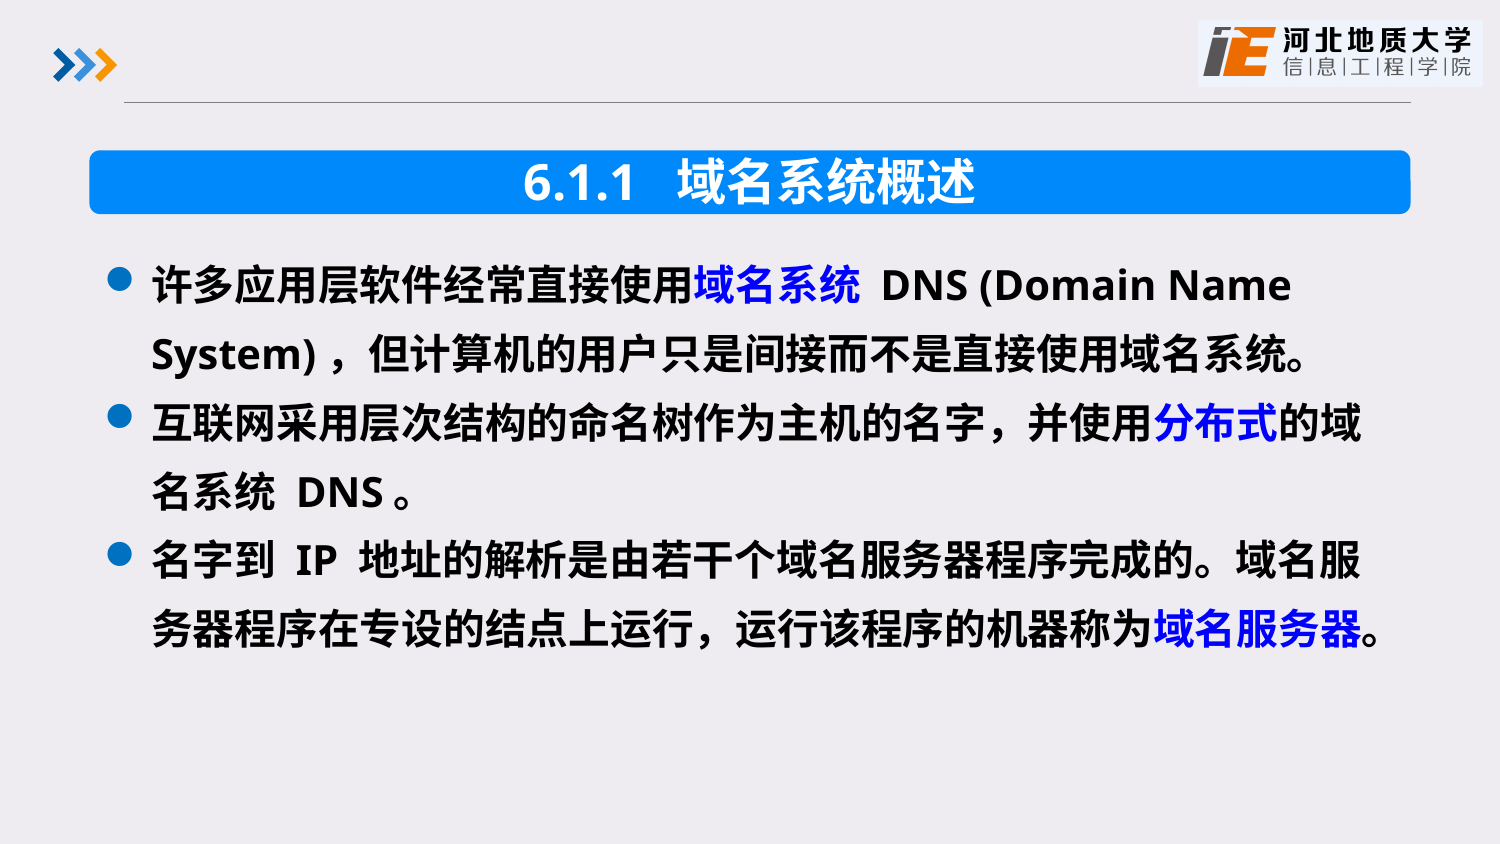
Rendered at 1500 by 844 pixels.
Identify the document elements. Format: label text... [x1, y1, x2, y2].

text_box [89, 150, 509, 215]
picture [1198, 20, 1483, 87]
text_box 6.1.1 域名系统概述 [509, 143, 991, 219]
text_box 许多应用层软件经常直接使用域名系统 DNS (Domain Name System)，但计算机的用户只是间接而不是直接使用域名系统。 互联网采用层次结构的命名树作为主机的名字，并使用分布式的域名系统 DNS。 名字到 IP 地址的解析是由若干个域名服务器程序完成的。域名服务器程序在专设的结点上运行，运行该程序的机器称为域名服务器。 [89, 233, 1411, 729]
text_box [991, 150, 1411, 215]
